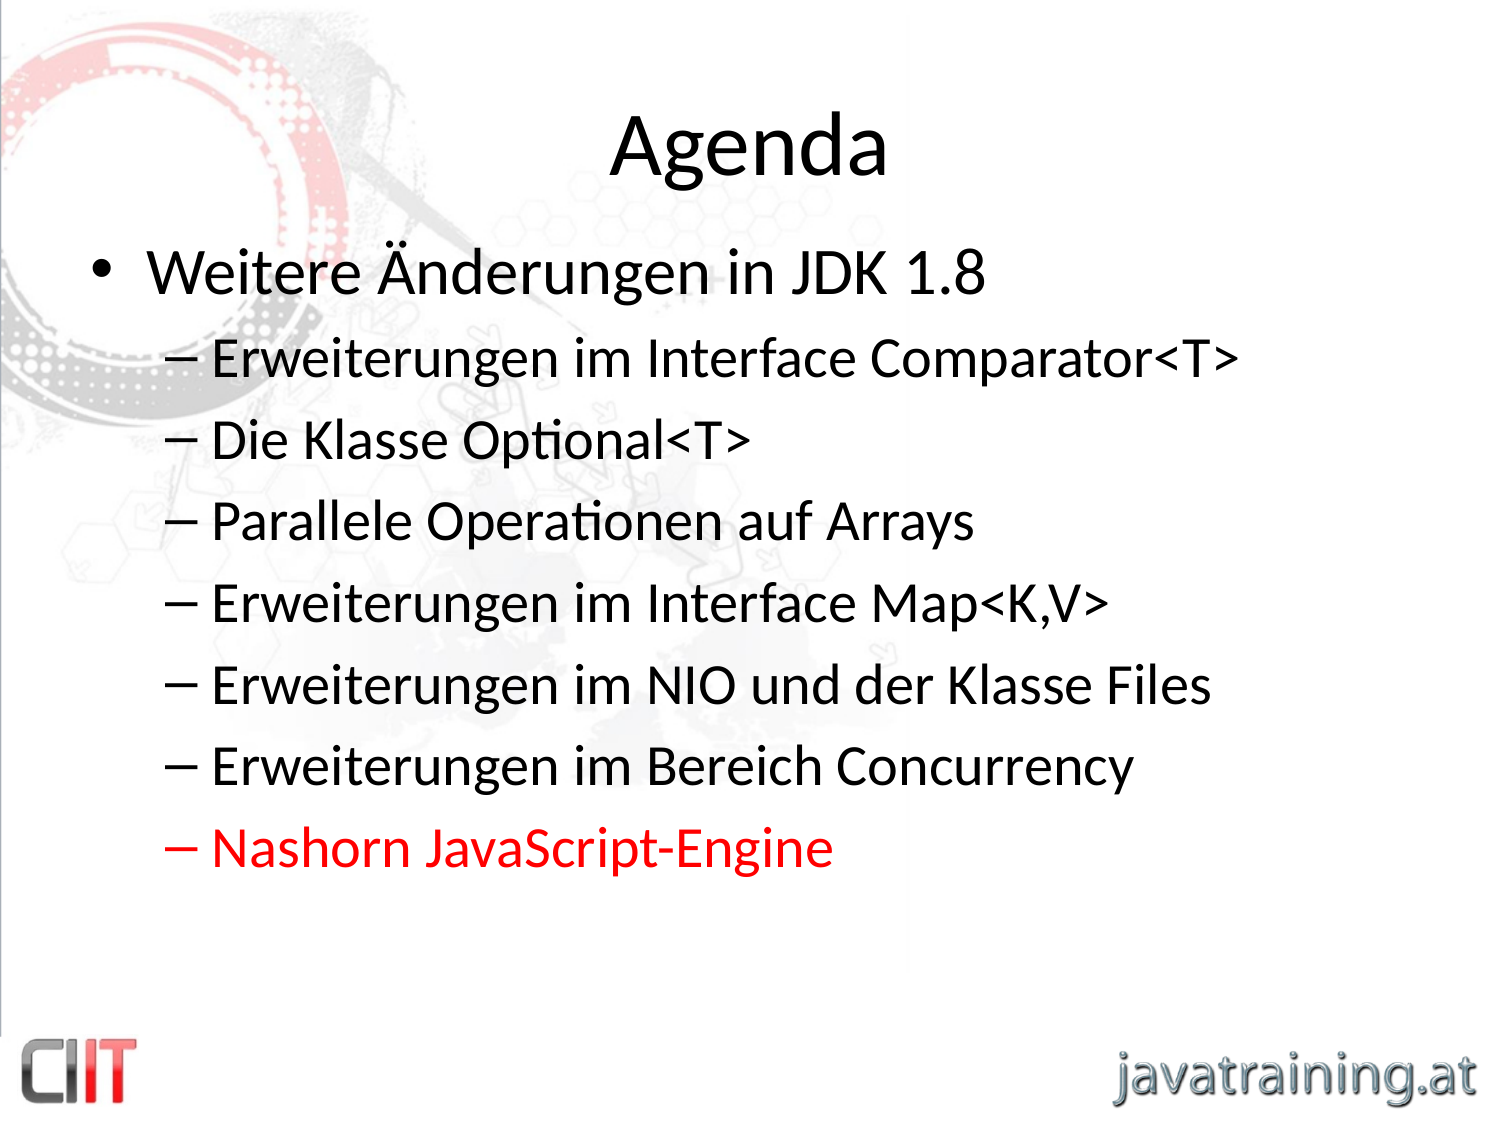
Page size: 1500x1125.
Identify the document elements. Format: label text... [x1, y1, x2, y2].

title Agenda [75, 45, 1425, 219]
list Weitere Änderungen in JDK 1.8 Erweiterungen im Interface Comparator<T> Die Klasse Optional<T> Parallele Operationen auf Arrays Erweiterungen im Interface Map<K,V> Erweiterungen im NIO und der Klasse Files Erweiterungen im Bereich Concurrency Nashorn JavaScript-Engine [75, 219, 1425, 963]
picture [0, 0, 1500, 1125]
